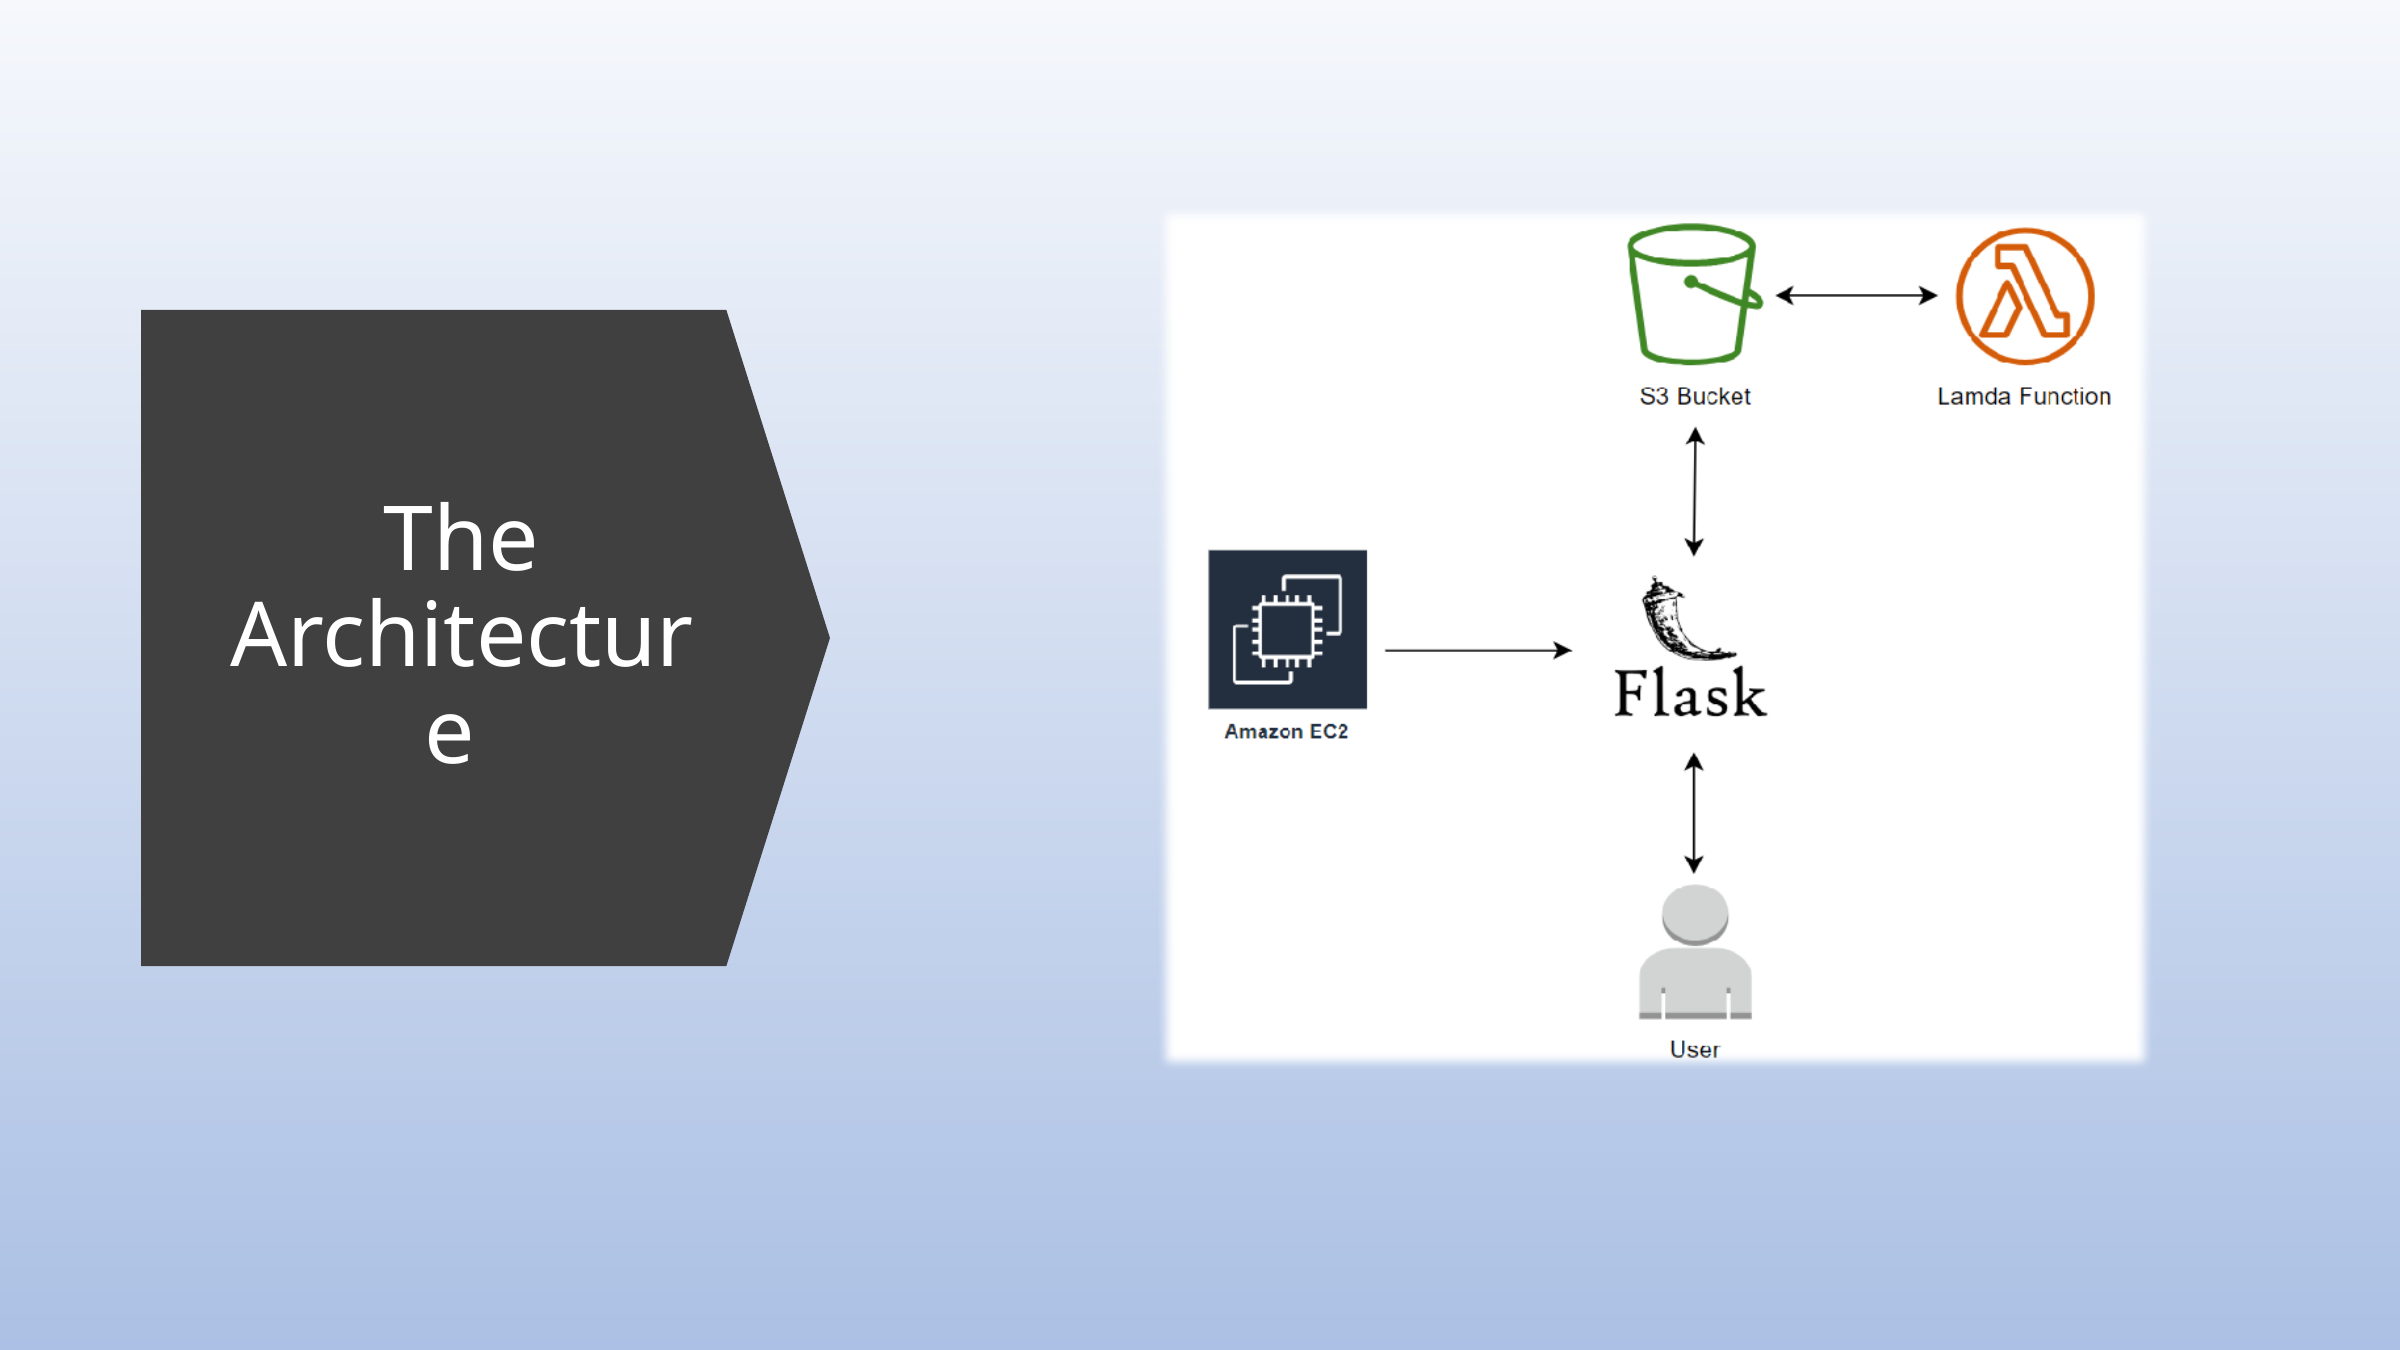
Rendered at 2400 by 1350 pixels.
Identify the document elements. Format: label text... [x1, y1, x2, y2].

text_box The Architecture [202, 387, 720, 889]
picture [1157, 205, 2154, 1071]
text_box [140, 308, 832, 968]
